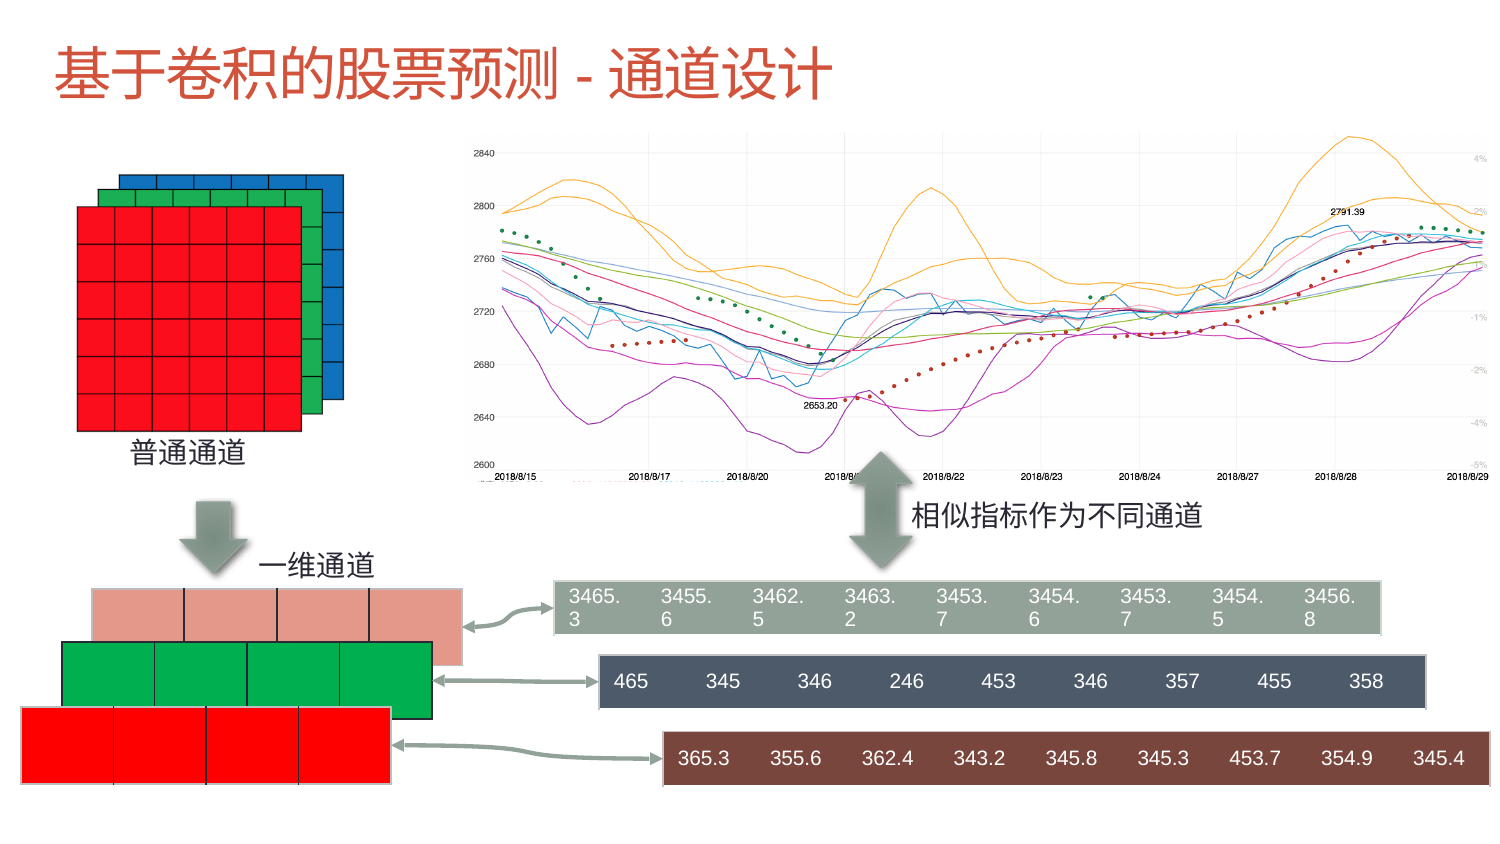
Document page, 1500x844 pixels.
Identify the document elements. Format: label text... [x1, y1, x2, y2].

table_header [63, 643, 154, 706]
table_header [22, 708, 113, 783]
table_header 3465.3 [555, 582, 646, 634]
text_box 相似指标作为不同通道 [897, 490, 1220, 540]
table_header 365.3 [664, 732, 755, 785]
table_header [114, 708, 205, 783]
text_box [390, 745, 664, 759]
table_header 453 [967, 656, 1058, 708]
table_header 354.9 [1306, 732, 1398, 785]
table_header 3453.7 [922, 582, 1013, 634]
table_header 345.4 [1398, 732, 1489, 785]
table_header 246 [875, 656, 967, 708]
table_header 358 [1334, 656, 1425, 708]
table_header 453.7 [1214, 732, 1306, 785]
picture [61, 165, 354, 442]
text_box 普通通道 [114, 450, 262, 477]
table_header [93, 590, 183, 641]
table_header [299, 708, 390, 783]
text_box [461, 607, 555, 628]
text_box 一维通道 [243, 539, 391, 590]
table_header 3454.5 [1197, 582, 1289, 634]
table_header 3463.2 [830, 582, 922, 634]
table_header 355.6 [755, 732, 847, 785]
table_header 346 [1058, 656, 1150, 708]
table_header [185, 590, 276, 641]
table_header 3462.5 [738, 582, 830, 634]
table_header [370, 590, 461, 665]
table_header 3453.7 [1105, 582, 1197, 634]
table_header 362.4 [847, 732, 939, 785]
table_header [248, 643, 339, 706]
title 基于卷积的股票预测-通道设计 [38, 10, 1389, 133]
picture [465, 132, 1491, 482]
table_header 455 [1242, 656, 1334, 708]
table_header 345 [691, 656, 783, 708]
table_header 345.3 [1122, 732, 1214, 785]
table_header 3456.8 [1289, 582, 1380, 634]
table_header 3454.6 [1013, 582, 1105, 634]
table_header 345.8 [1031, 732, 1122, 785]
text_box [179, 501, 248, 574]
table_header 357 [1150, 656, 1242, 708]
table_header [278, 590, 368, 641]
table_header 346 [783, 656, 875, 708]
table_header 343.2 [939, 732, 1031, 785]
table_header 465 [600, 656, 691, 708]
table_header [340, 643, 431, 718]
table_header 3455.6 [646, 582, 738, 634]
table_header [207, 708, 298, 783]
table_header [155, 643, 246, 706]
text_box [849, 490, 910, 569]
